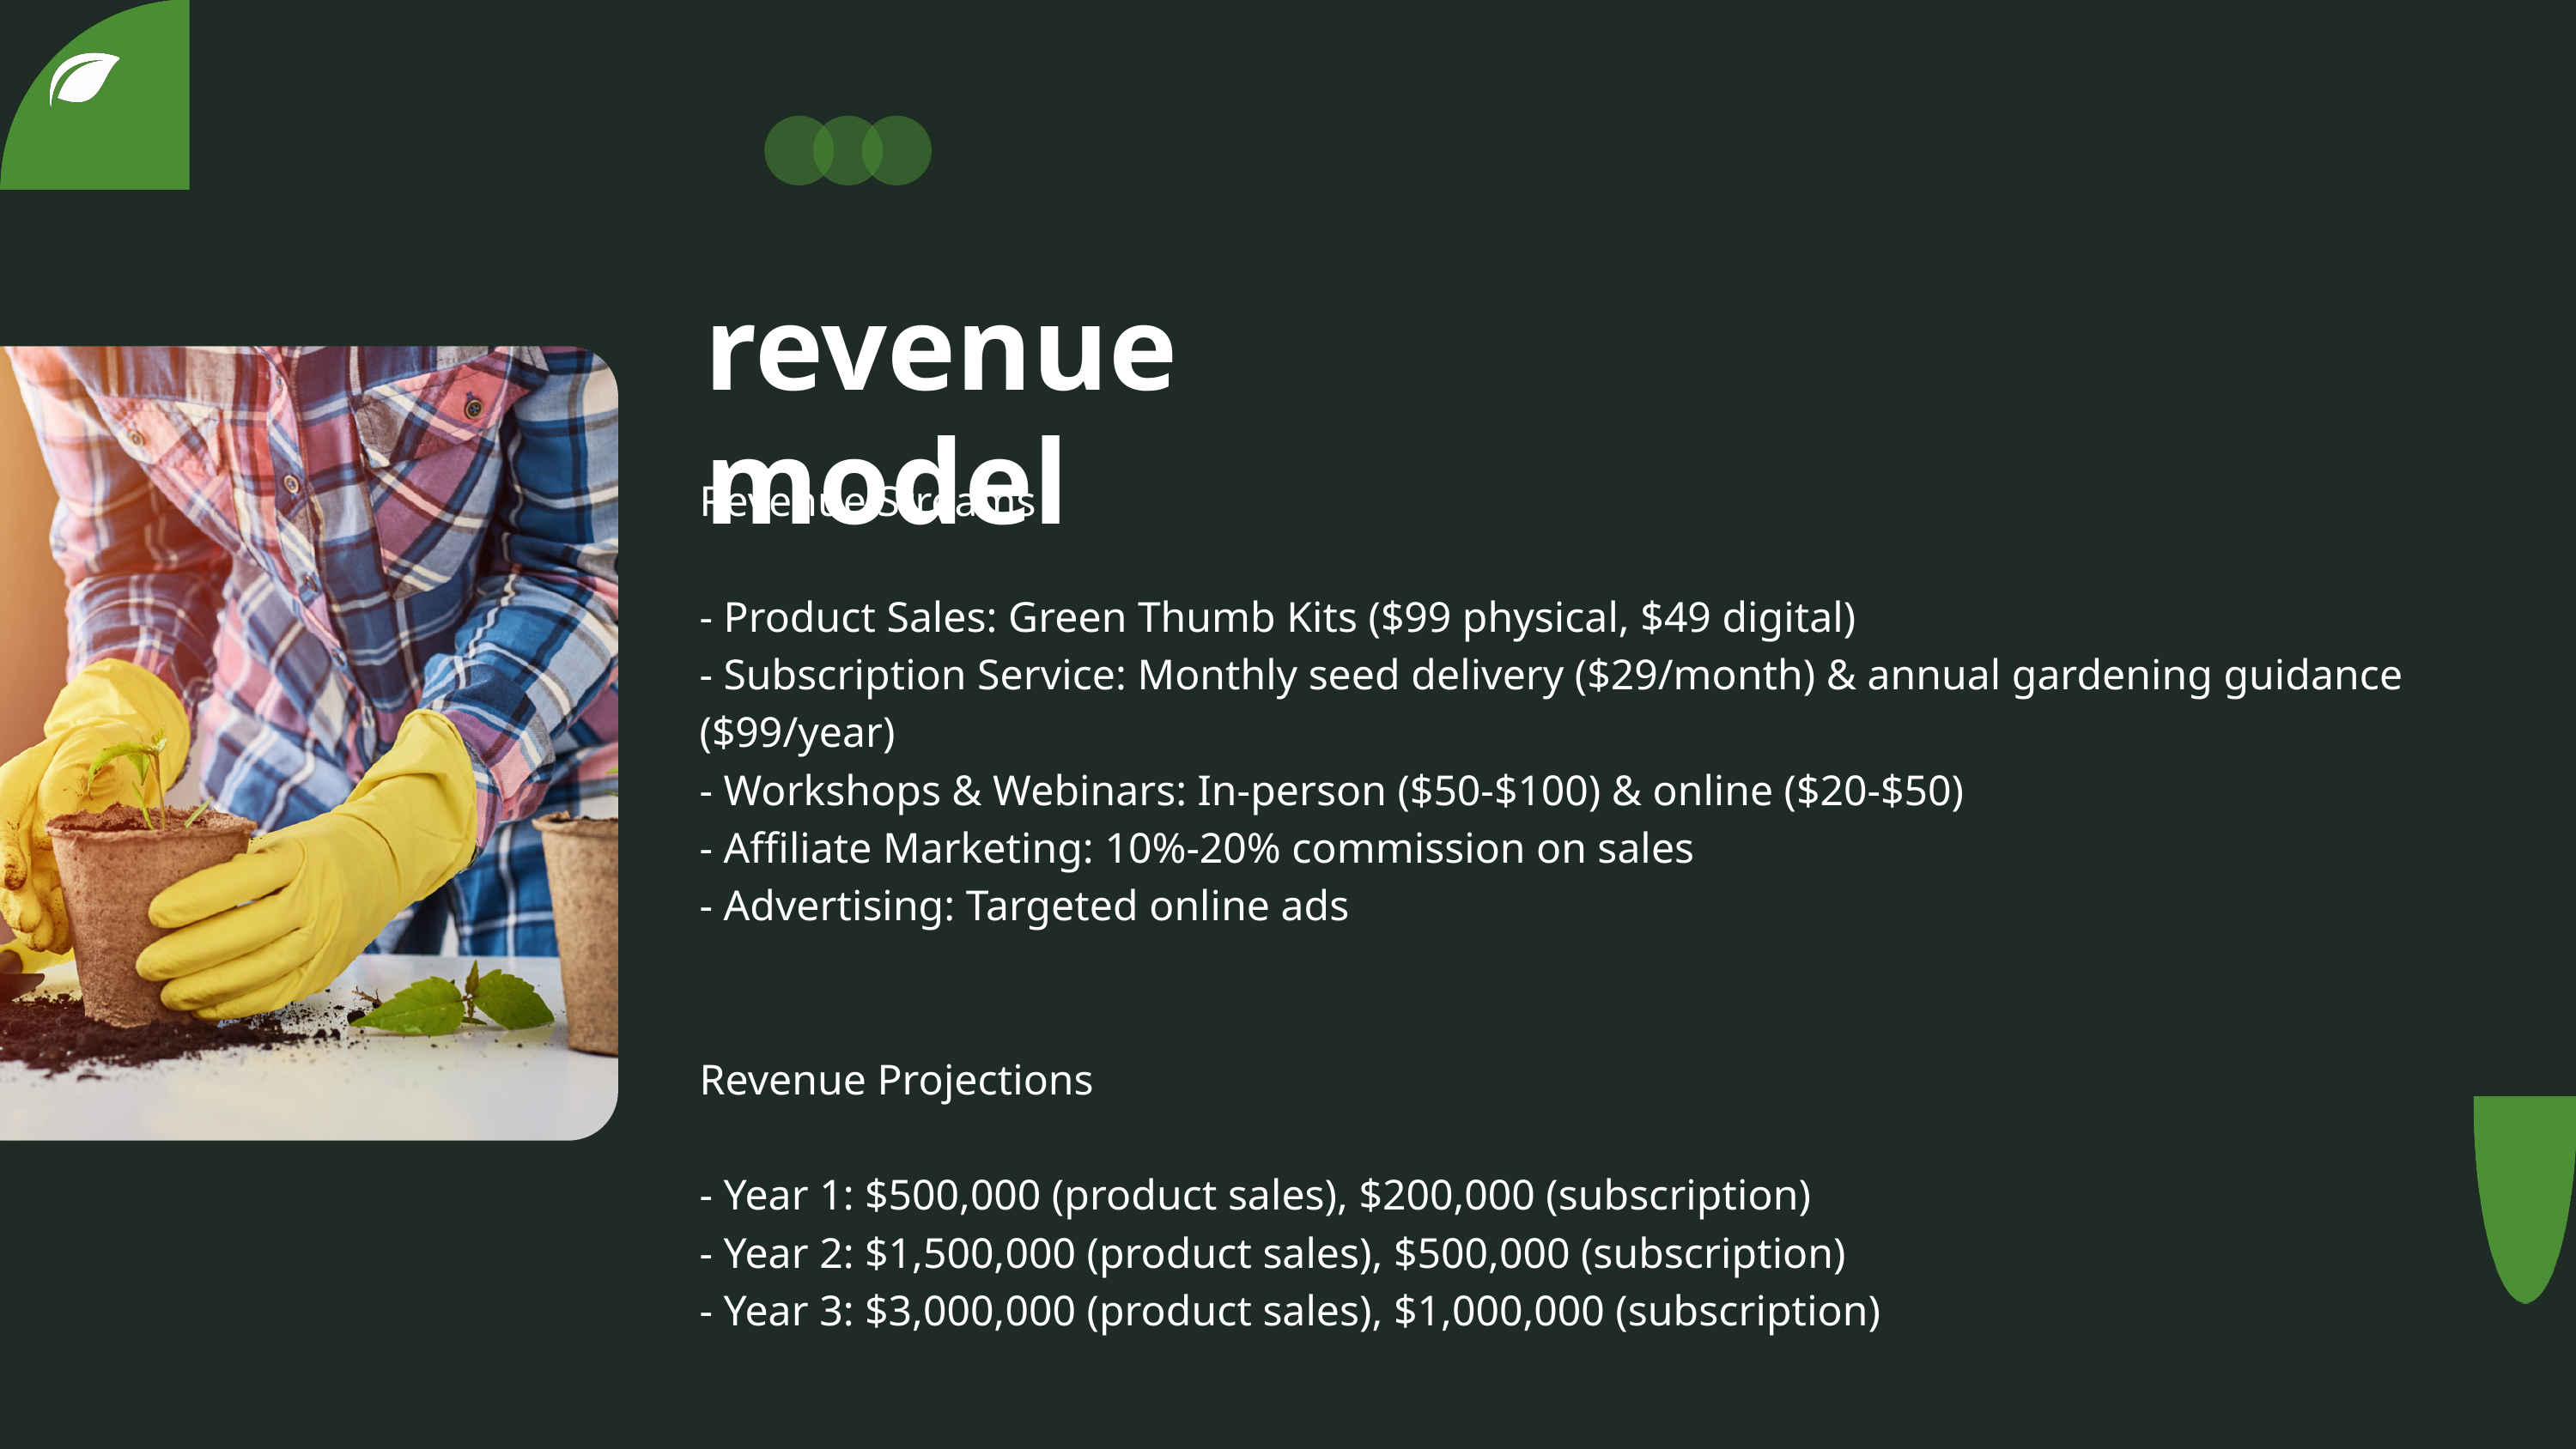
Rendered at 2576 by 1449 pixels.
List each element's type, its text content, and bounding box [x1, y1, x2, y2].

text_box revenue model [704, 279, 1488, 466]
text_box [0, 346, 619, 1141]
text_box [763, 115, 811, 186]
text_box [812, 115, 860, 186]
text_box [0, 0, 190, 190]
text_box [2473, 1096, 2576, 1304]
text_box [861, 115, 933, 186]
text_box Revenue Streams - Product Sales: Green Thumb Kits ($99 physical, $49 digital) - Subscription Service: Monthly seed delivery ($29/month) & annual gardening guidance ($99/year) - Workshops & Webinars: In-person ($50-$100) & online ($20-$50) - Affiliate Marketing: 10%-20% commission on sales - Advertising: Targeted online ads Revenue Projections - Year 1: $500,000 (product sales), $200,000 (subscription) - Year 2: $1,500,000 (product sales), $500,000 (subscription) - Year 3: $3,000,000 (product sales), $1,000,000 (subscription) [699, 466, 2432, 1449]
text_box [49, 48, 120, 116]
